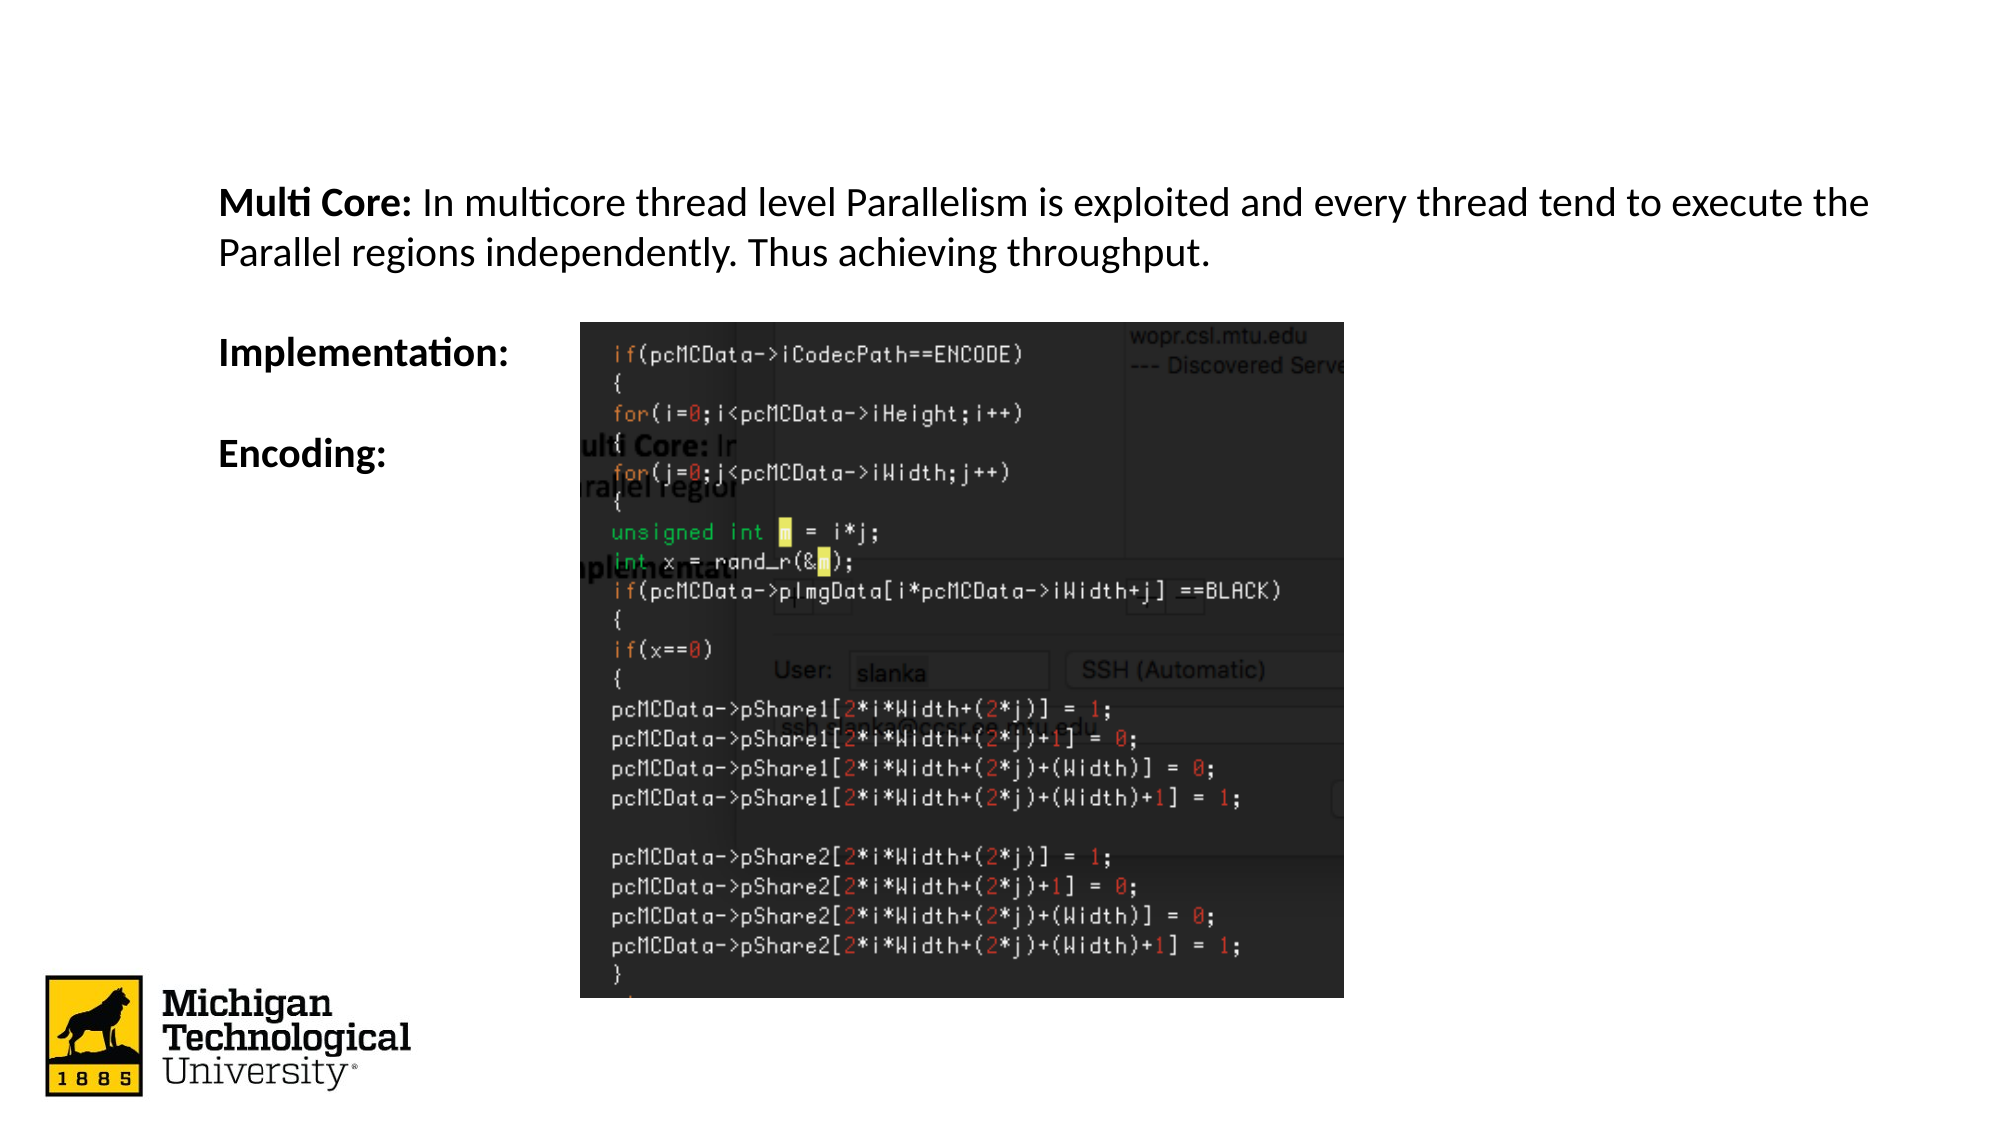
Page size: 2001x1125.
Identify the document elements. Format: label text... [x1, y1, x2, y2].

picture [0, 920, 458, 1125]
text_box Multi Core: In multicore thread level Parallelism is exploited and every thread tend to execute the Parallel regions independently. Thus achieving throughput. Implementation: Encoding: [203, 167, 1886, 578]
picture [580, 322, 1344, 998]
